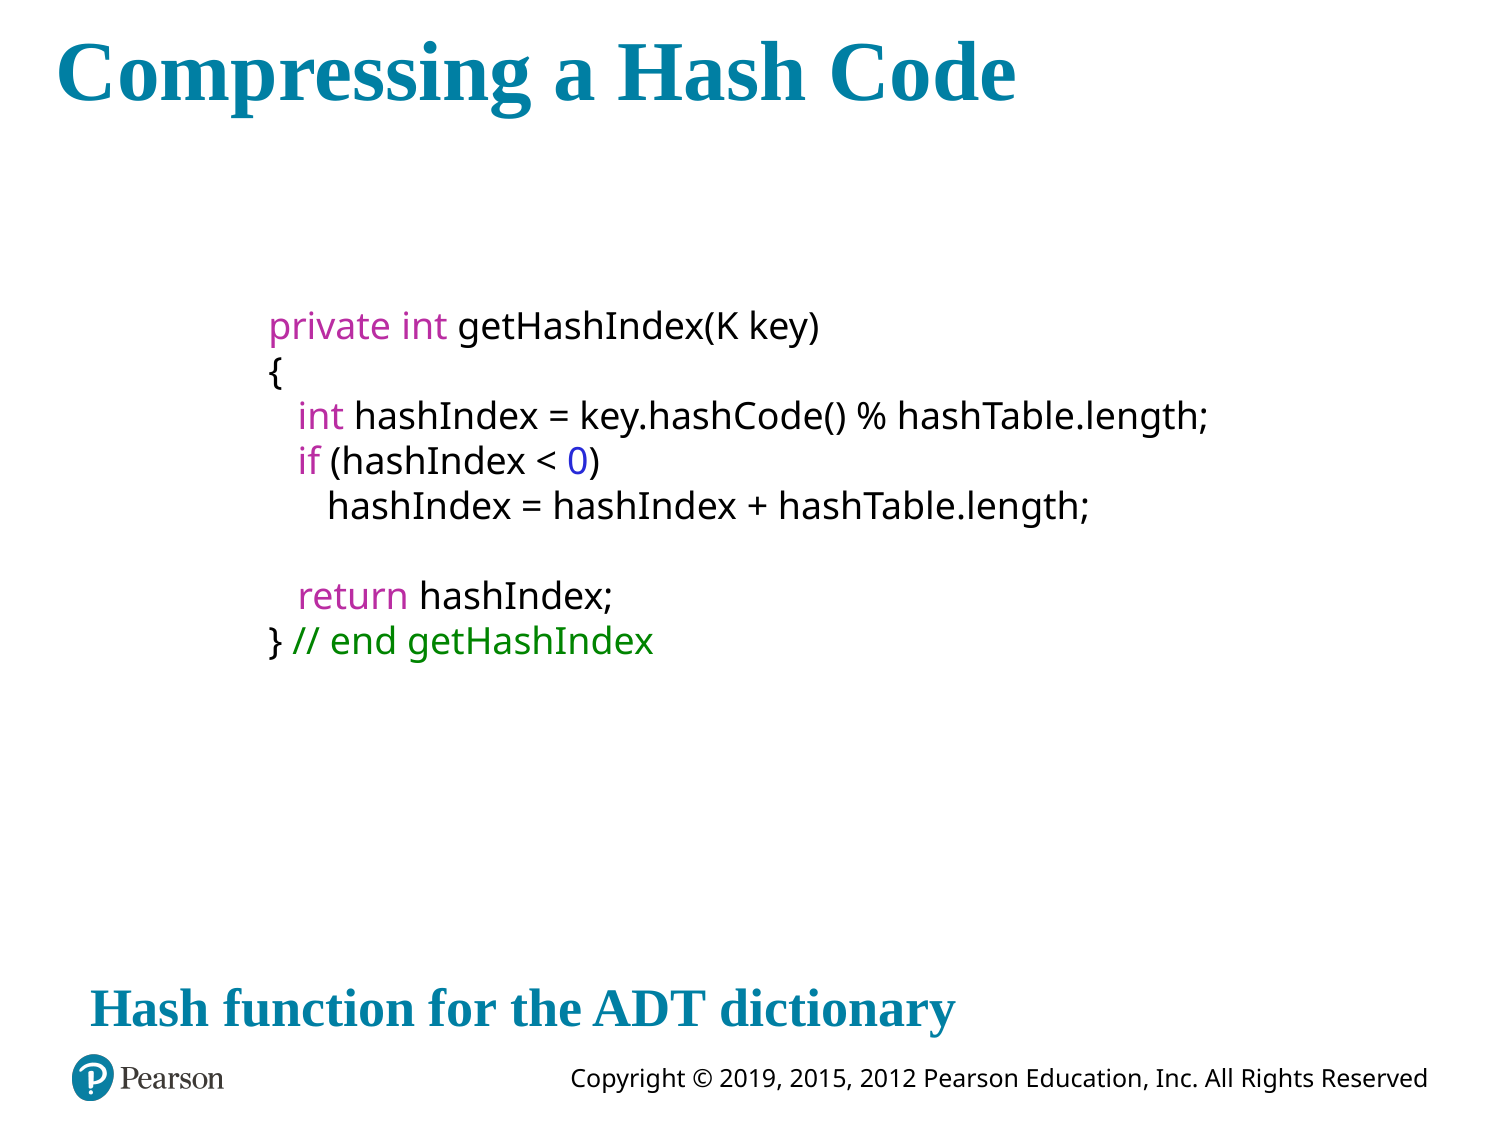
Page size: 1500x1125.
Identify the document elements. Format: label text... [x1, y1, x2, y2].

text_box private int getHashIndex(K key) { int hashIndex = key.hashCode() % hashTable.length; if (hashIndex < 0) hashIndex = hashIndex + hashTable.length; return hashIndex; } // end getHashIndex [260, 294, 1218, 670]
picture [72, 1087, 83, 1101]
title Compressing a Hash Code [40, 0, 1438, 133]
picture [80, 1063, 106, 1088]
picture [98, 1054, 224, 1101]
picture [72, 1054, 88, 1070]
list Hash function for the ADT dictionary [74, 955, 1426, 1053]
